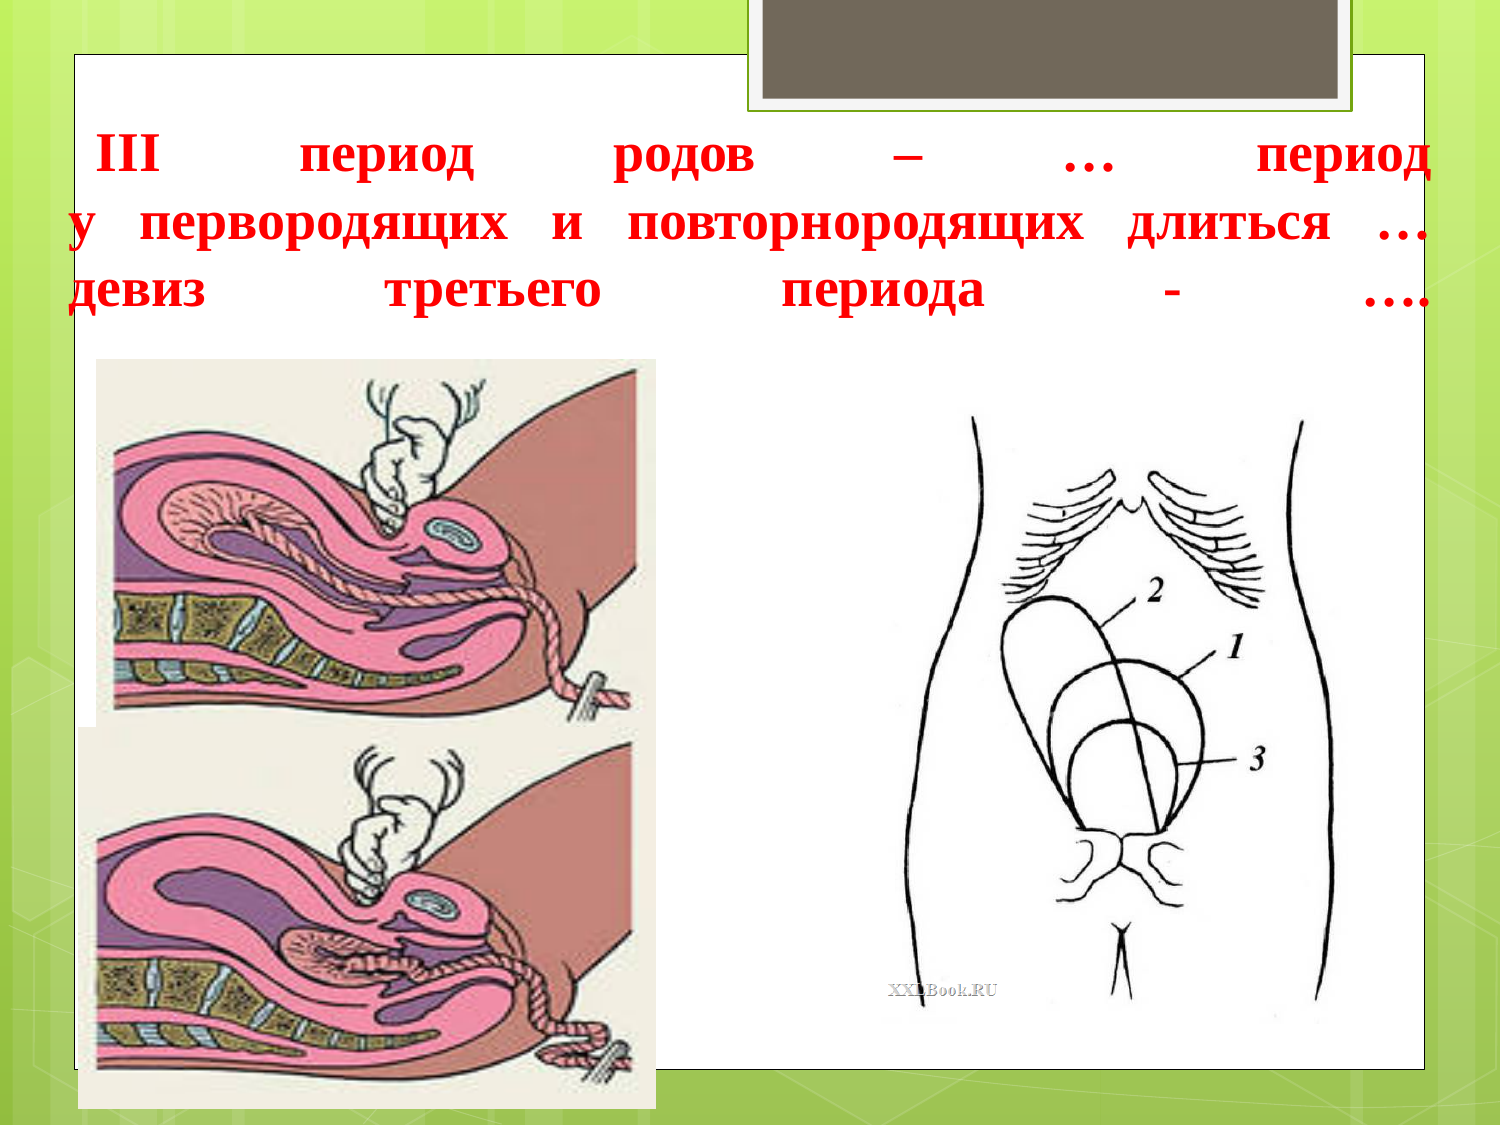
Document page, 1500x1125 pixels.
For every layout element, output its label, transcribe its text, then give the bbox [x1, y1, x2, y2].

picture [78, 359, 656, 1110]
picture [881, 337, 1353, 1024]
title III период родов – … период у первородящих и повторнородящих длиться … девиз третьего периода - …. [53, 101, 1447, 409]
